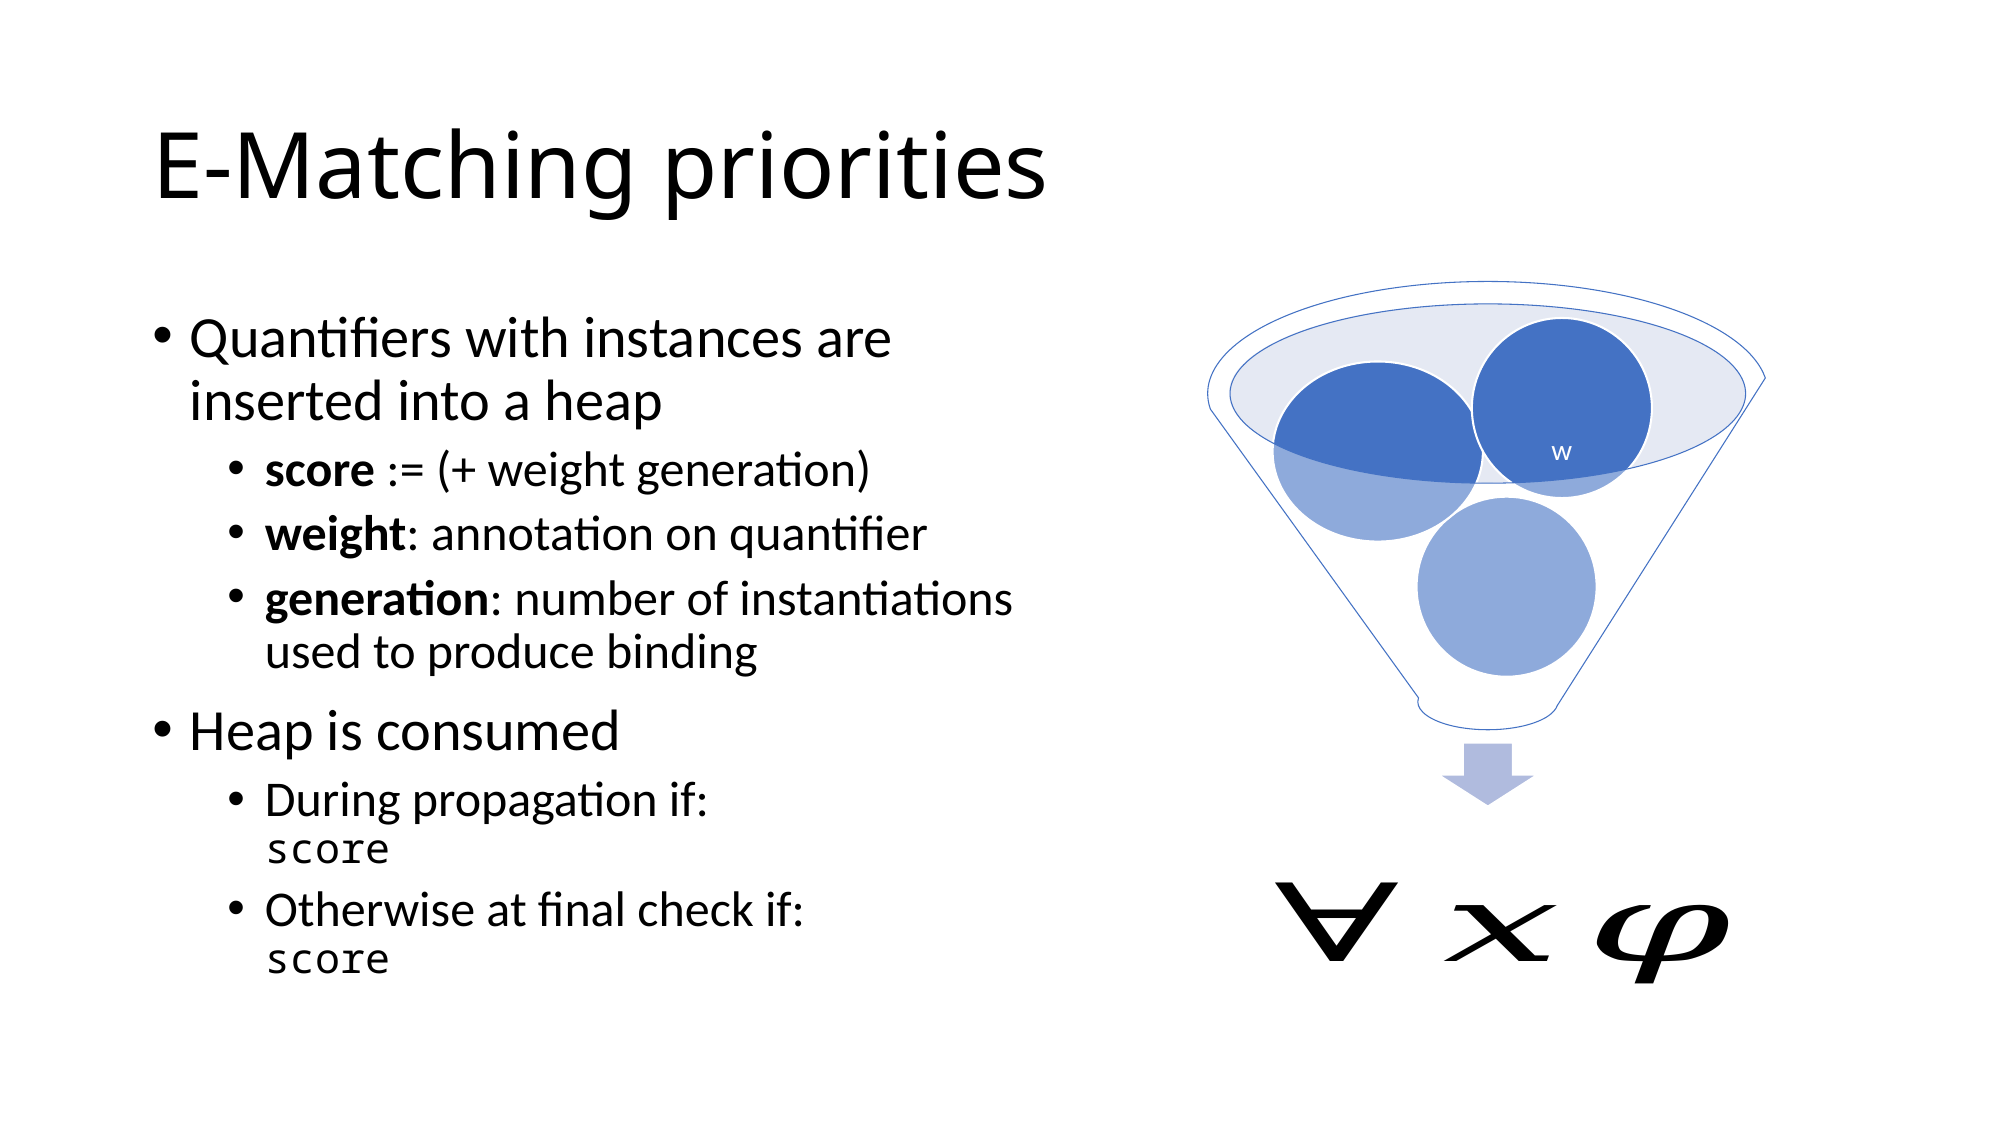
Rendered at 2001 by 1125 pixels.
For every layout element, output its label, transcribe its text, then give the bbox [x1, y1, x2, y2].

title E-Matching priorities [137, 59, 1863, 278]
